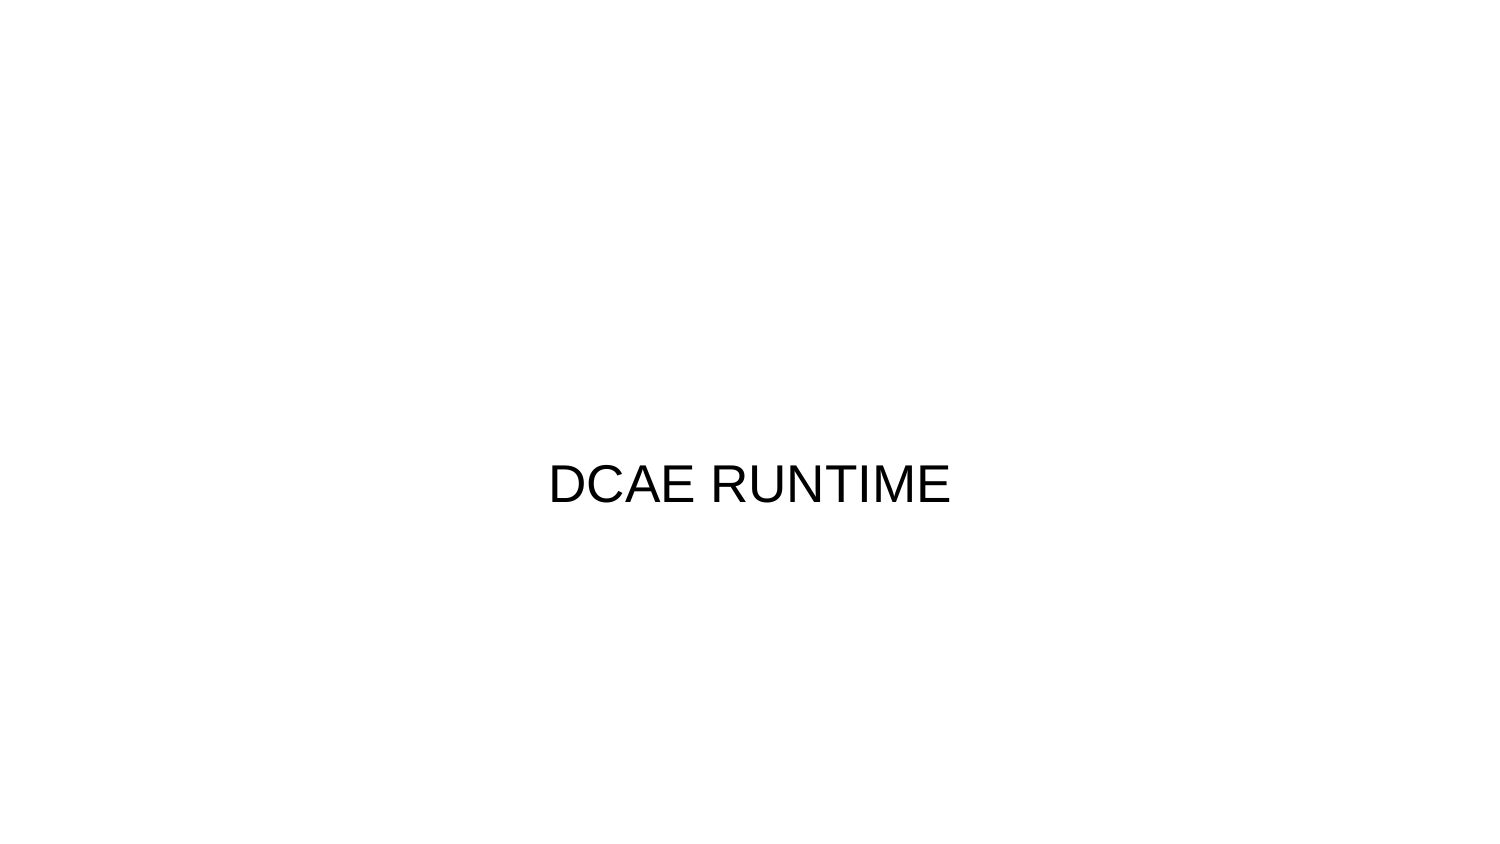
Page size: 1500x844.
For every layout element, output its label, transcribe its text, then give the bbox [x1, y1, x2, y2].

title DCAE RUNTIME [51, 435, 1449, 529]
